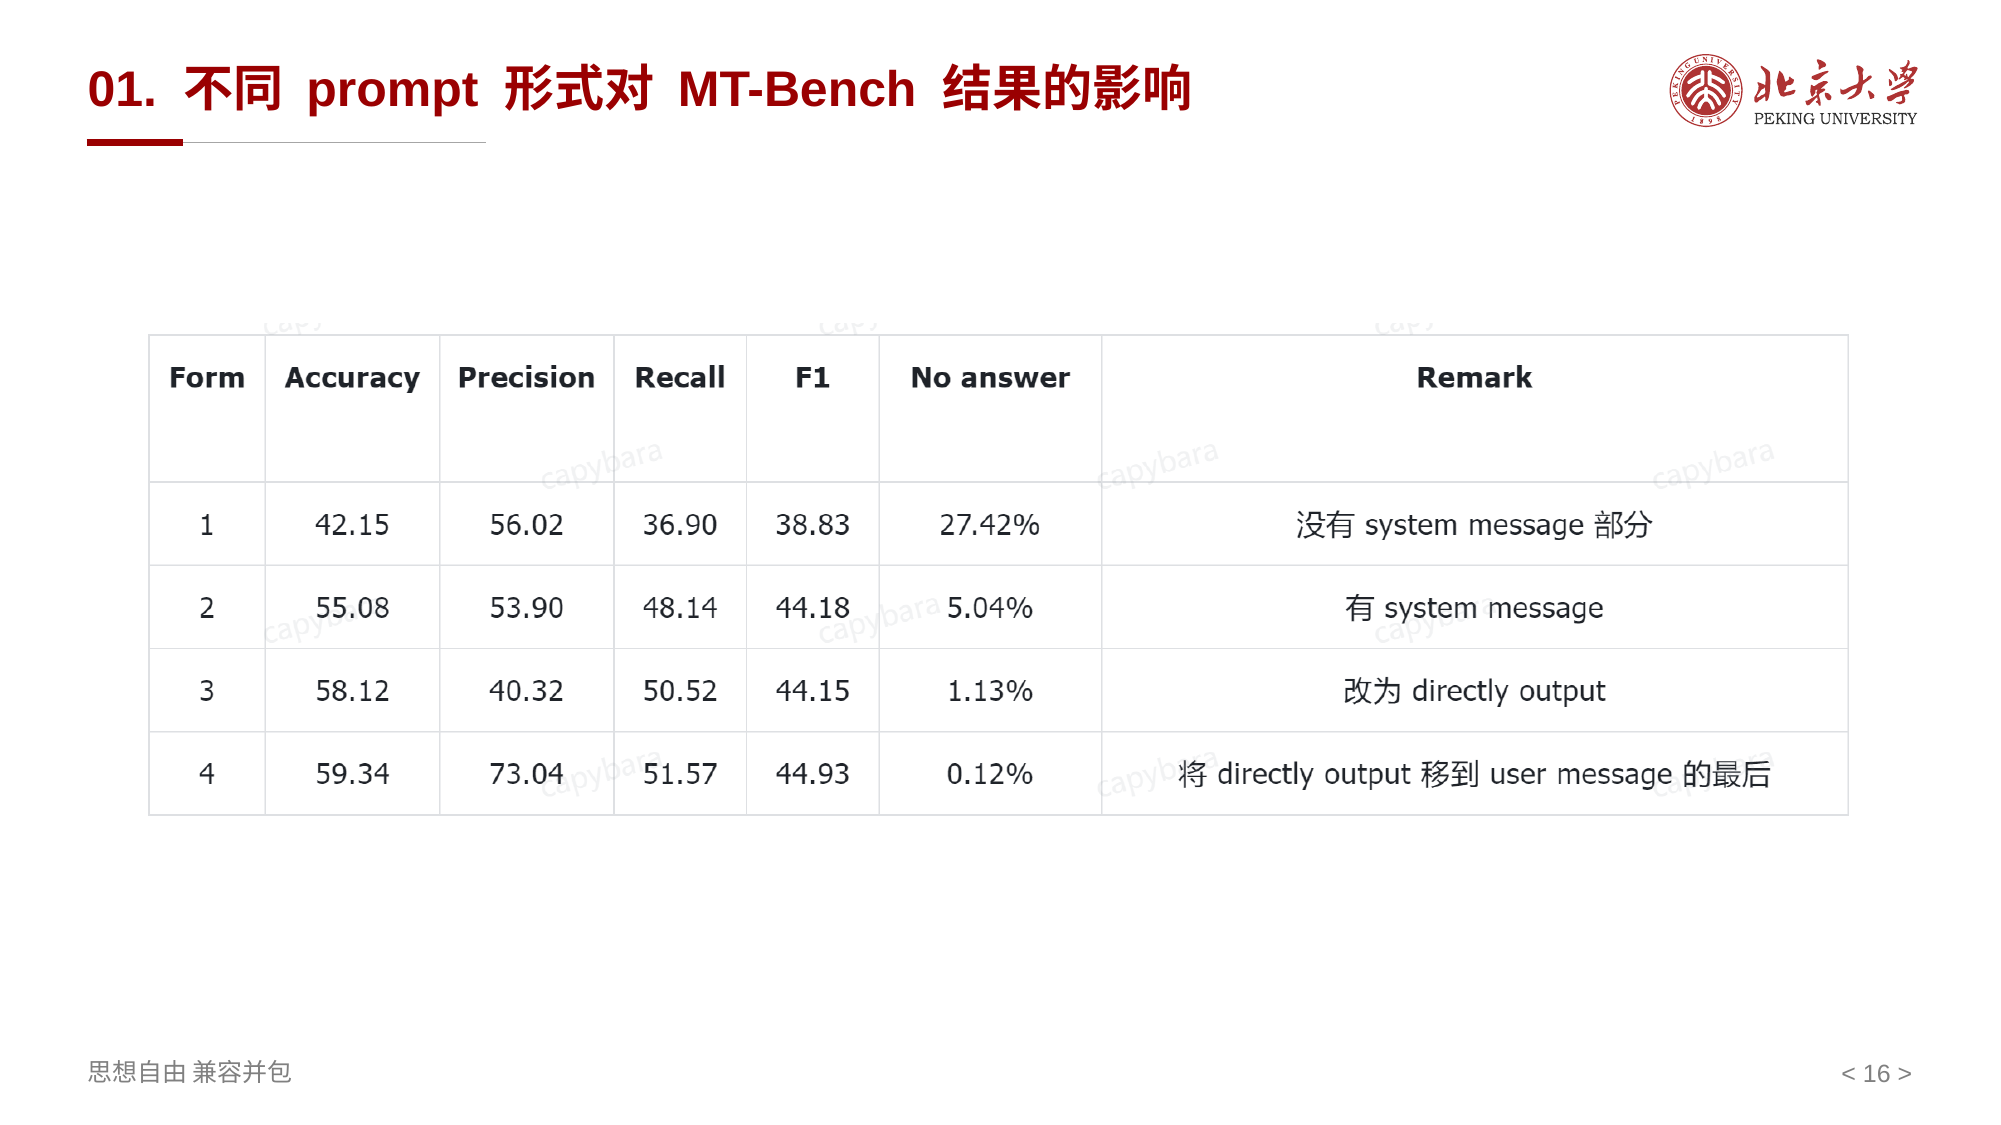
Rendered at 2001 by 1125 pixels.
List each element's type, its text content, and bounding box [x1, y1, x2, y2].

title 01. 不同 prompt 形式对 MT-Bench 结果的影响 [72, 39, 1559, 142]
slide_number < > [1477, 1048, 1928, 1097]
picture [143, 323, 1857, 826]
